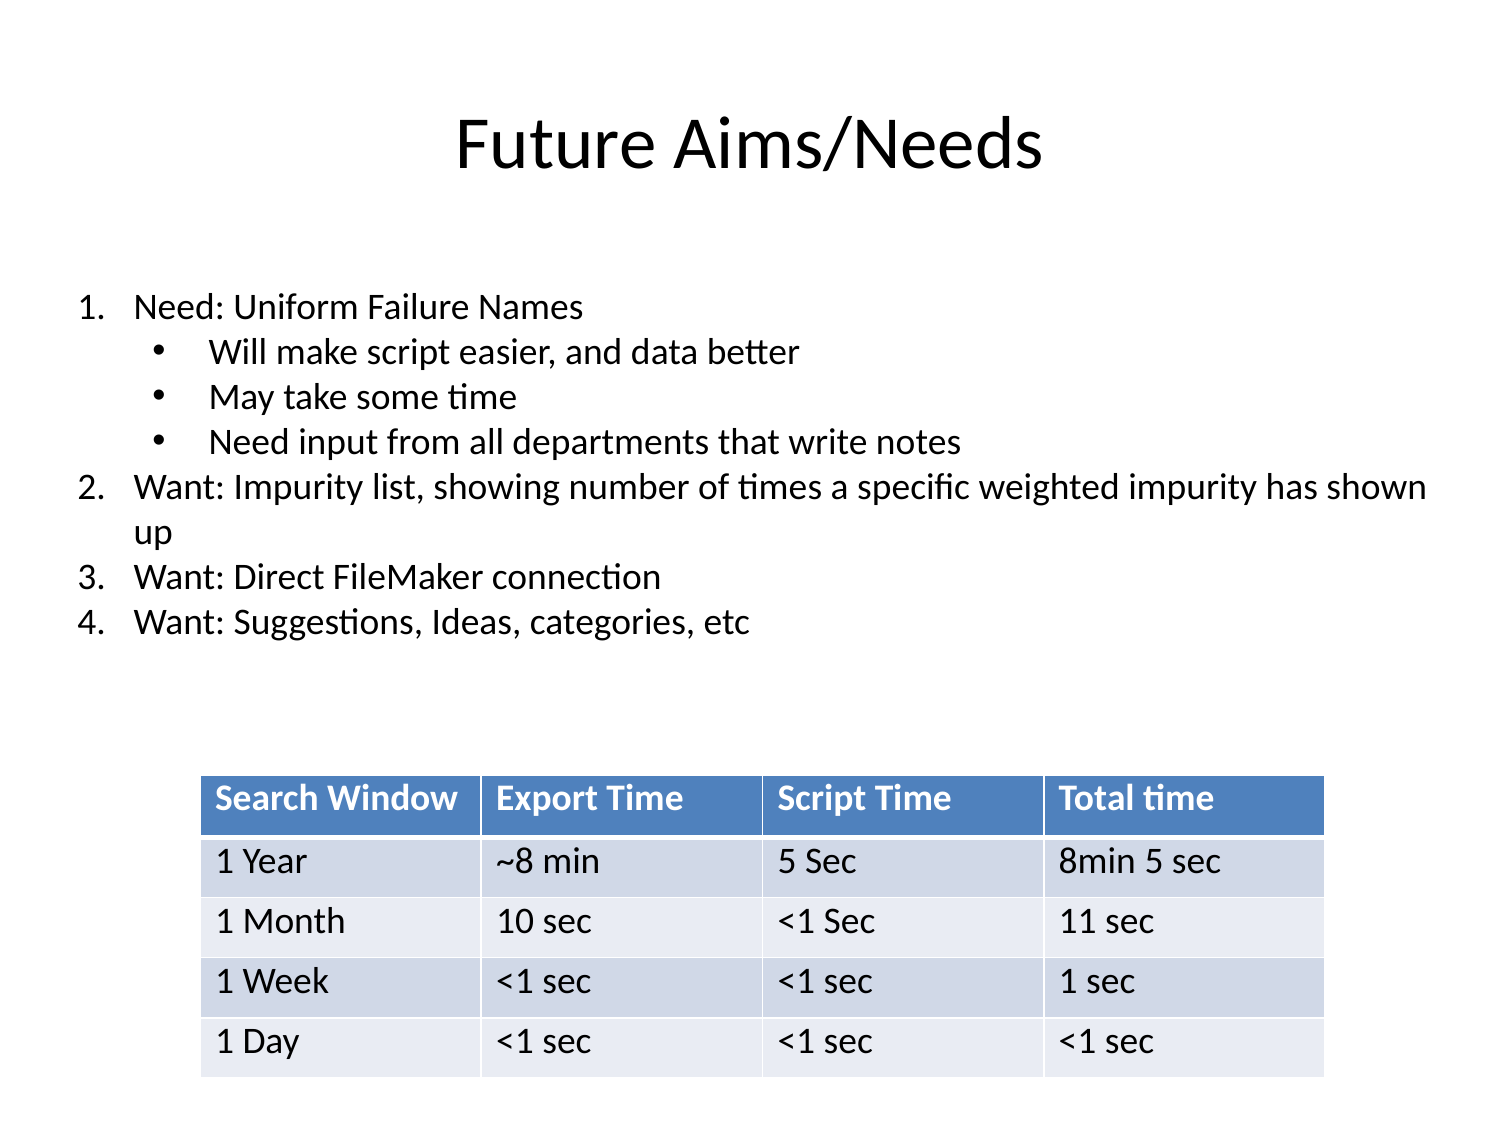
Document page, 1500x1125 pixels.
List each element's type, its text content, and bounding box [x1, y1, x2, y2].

table_cell <1 sec [763, 958, 1043, 1017]
table_header Script Time [763, 776, 1043, 835]
table_cell <1 sec [482, 958, 762, 1017]
table_cell <1 sec [1045, 1019, 1324, 1077]
table_cell 1 Year [201, 840, 480, 897]
table_cell <1 sec [763, 1019, 1043, 1077]
text_box Need: Uniform Failure Names Will make script easier, and data better May take some time Need input from all departments that write notes Want: Impurity list, showing number of times a specific weighted impurity has shown up Want: Direct FileMaker connection Want: Suggestions, Ideas, categories, etc [62, 274, 1463, 650]
title Future Aims/Needs [75, 45, 1425, 233]
table_cell 8min 5 sec [1045, 840, 1324, 897]
table_cell 1 Week [201, 958, 480, 1017]
table_header Total time [1045, 776, 1324, 835]
table_header Search Window [201, 776, 480, 835]
table_cell <1 sec [482, 1019, 762, 1077]
table_cell 1 sec [1045, 958, 1324, 1017]
table_cell <1 Sec [763, 898, 1043, 957]
table_header Export Time [482, 776, 762, 835]
table_cell 1 Month [201, 898, 480, 957]
table_cell 5 Sec [763, 840, 1043, 897]
table_cell 1 Day [201, 1019, 480, 1077]
table_cell 10 sec [482, 898, 762, 957]
table_cell 11 sec [1045, 898, 1324, 957]
table_cell ~8 min [482, 840, 762, 897]
